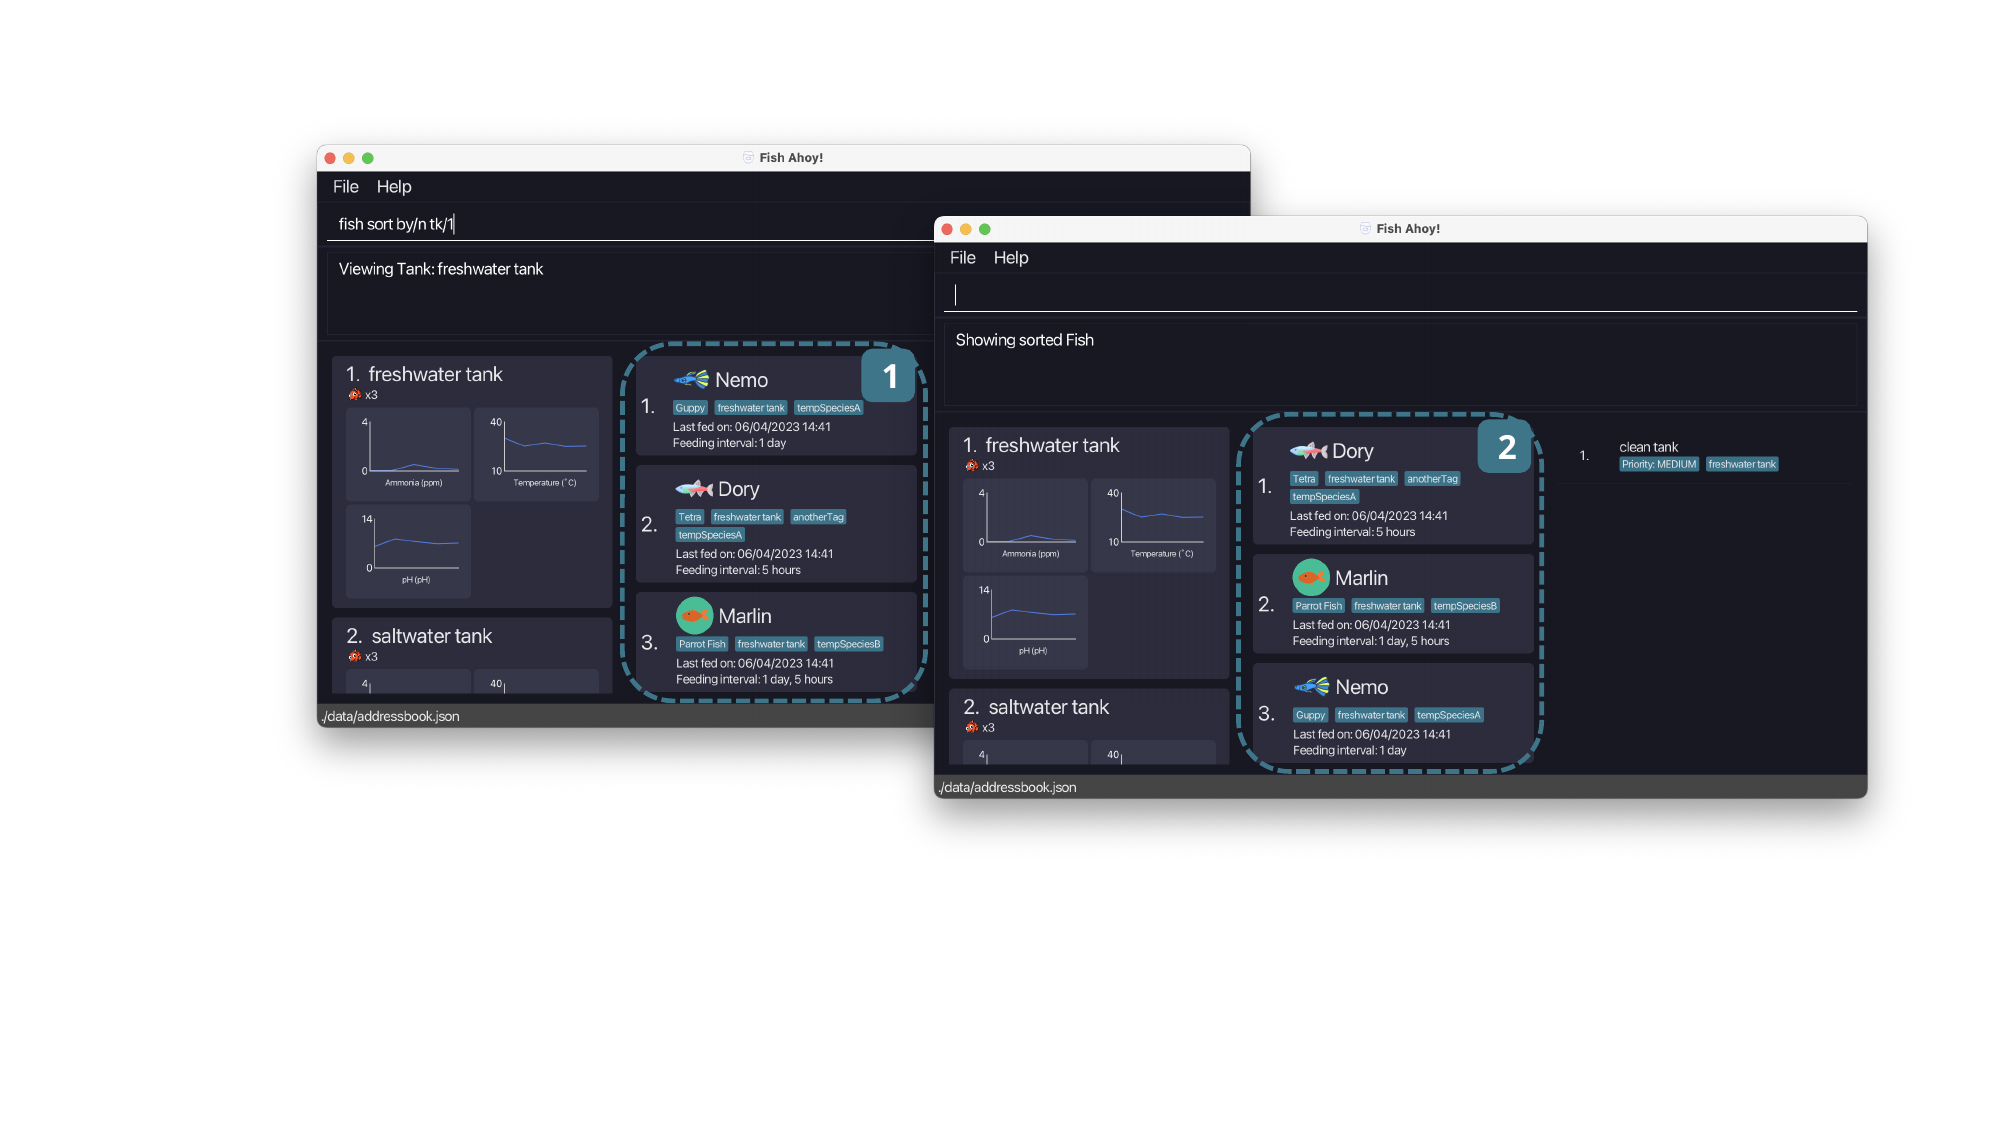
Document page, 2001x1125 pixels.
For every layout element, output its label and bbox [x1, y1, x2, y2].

text_box [263, 109, 1920, 868]
